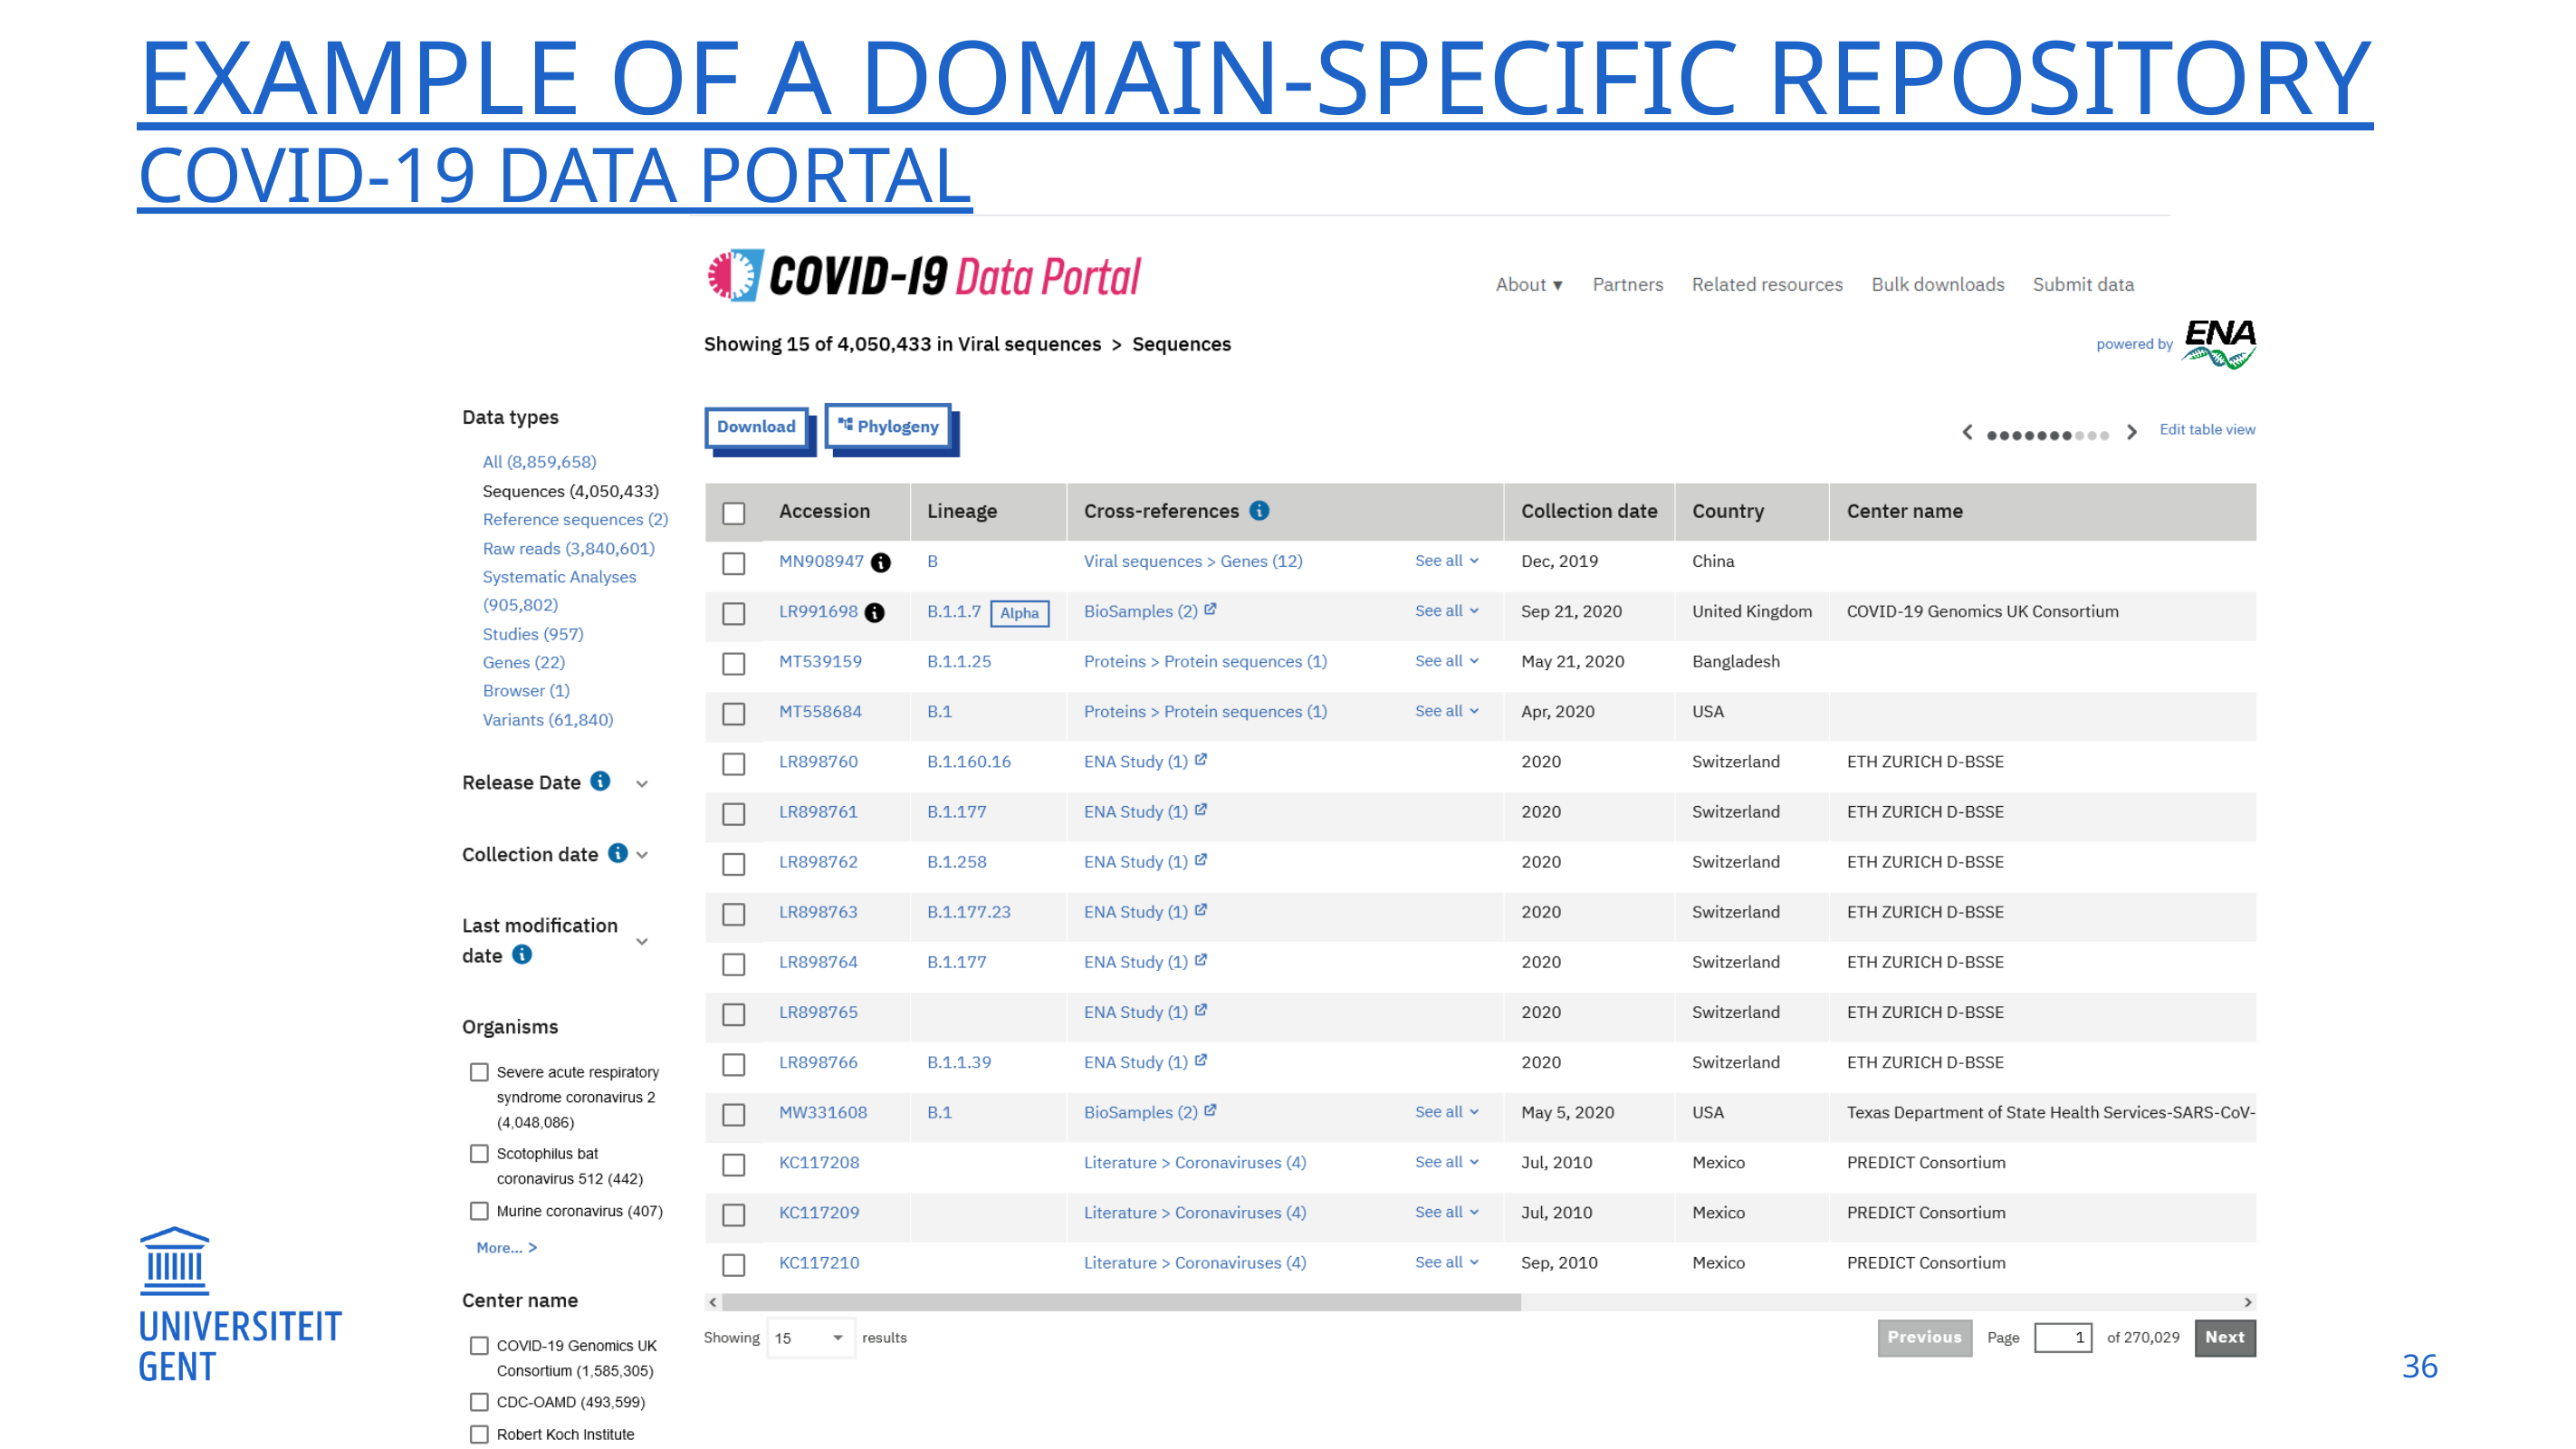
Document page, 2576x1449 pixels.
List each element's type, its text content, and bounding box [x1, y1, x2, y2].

picture [442, 215, 2262, 1449]
title EXAMPLE of a domain-specific repository COVID-19 data Portal [123, 20, 2456, 149]
slide_number 36 [2315, 1329, 2453, 1407]
picture [72, 1174, 415, 1449]
